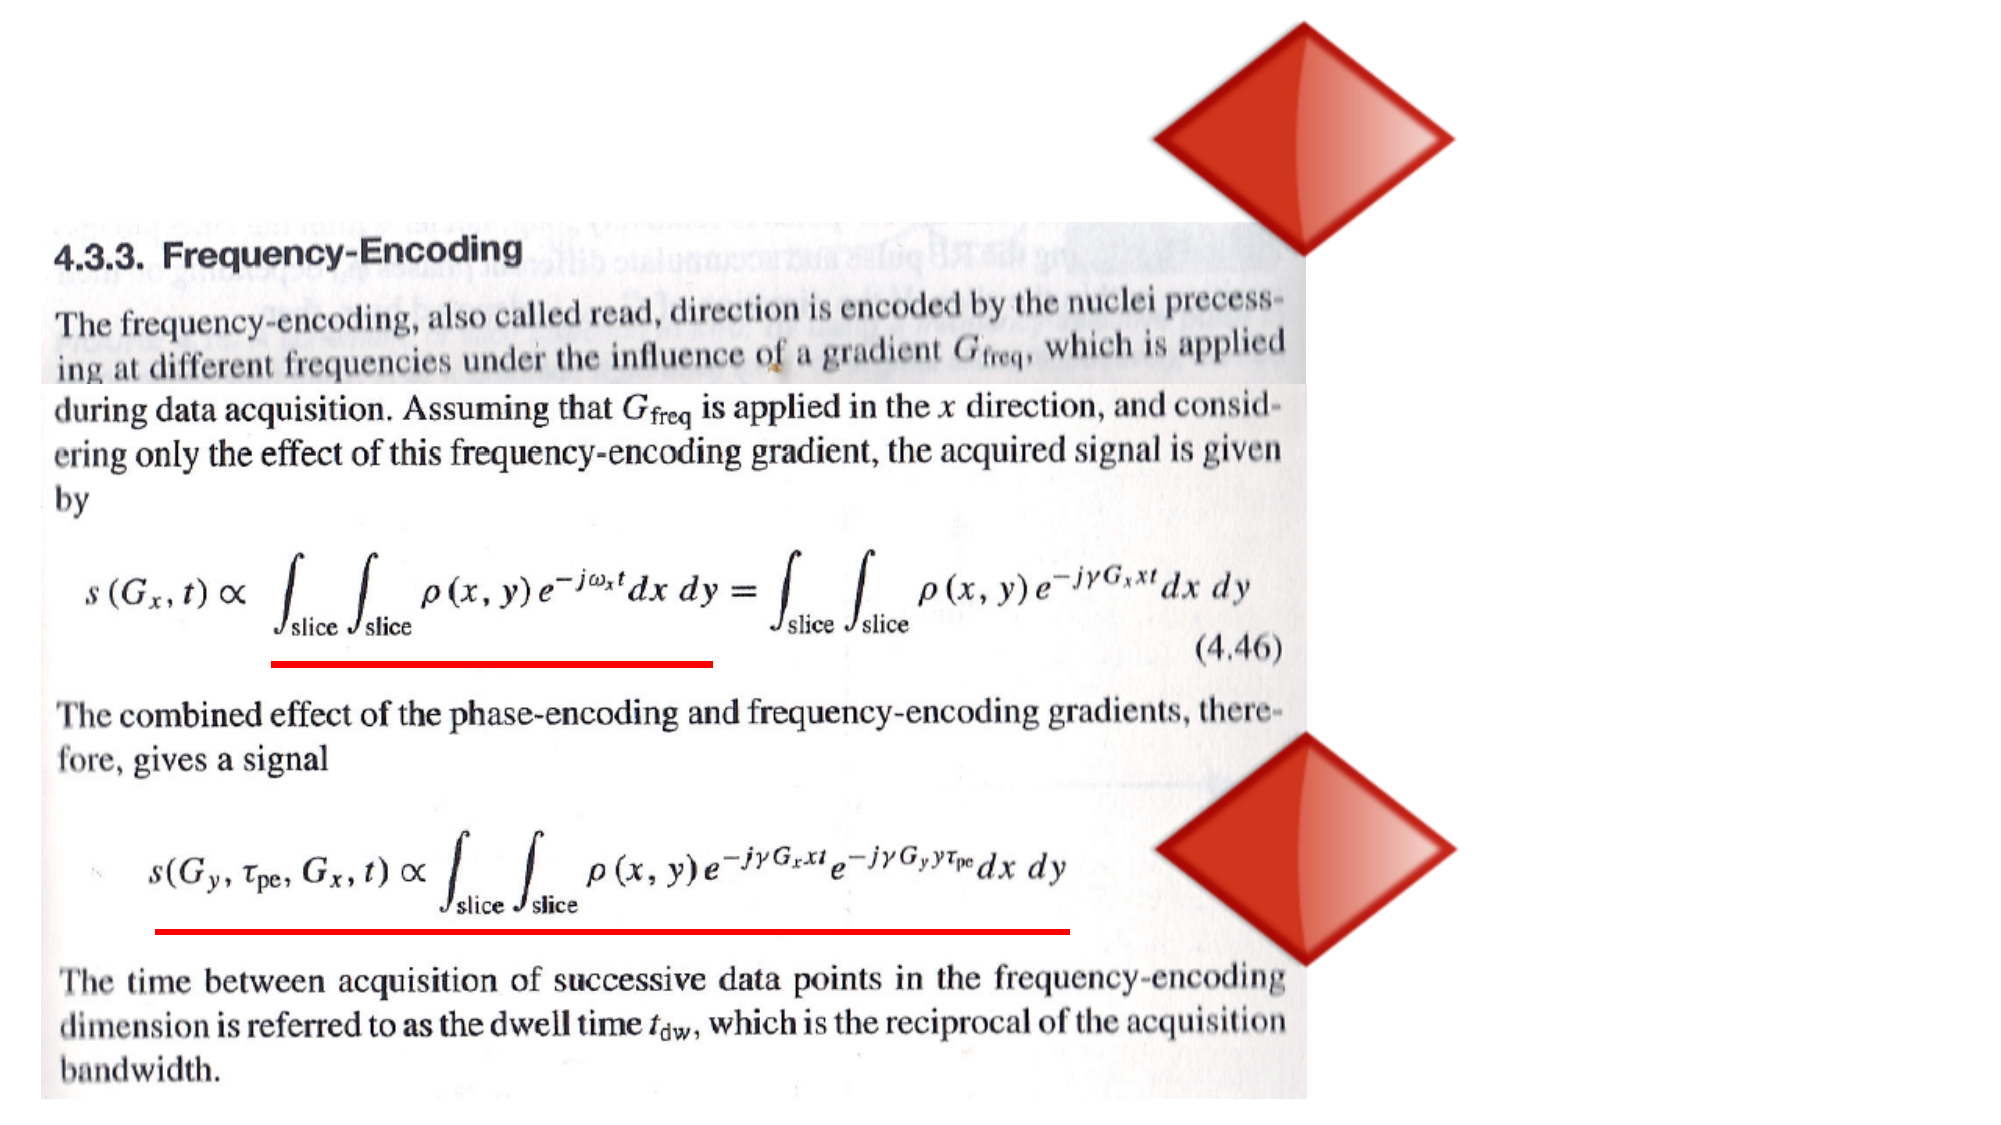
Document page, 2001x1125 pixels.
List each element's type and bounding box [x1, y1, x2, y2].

picture [40, 0, 1475, 1099]
